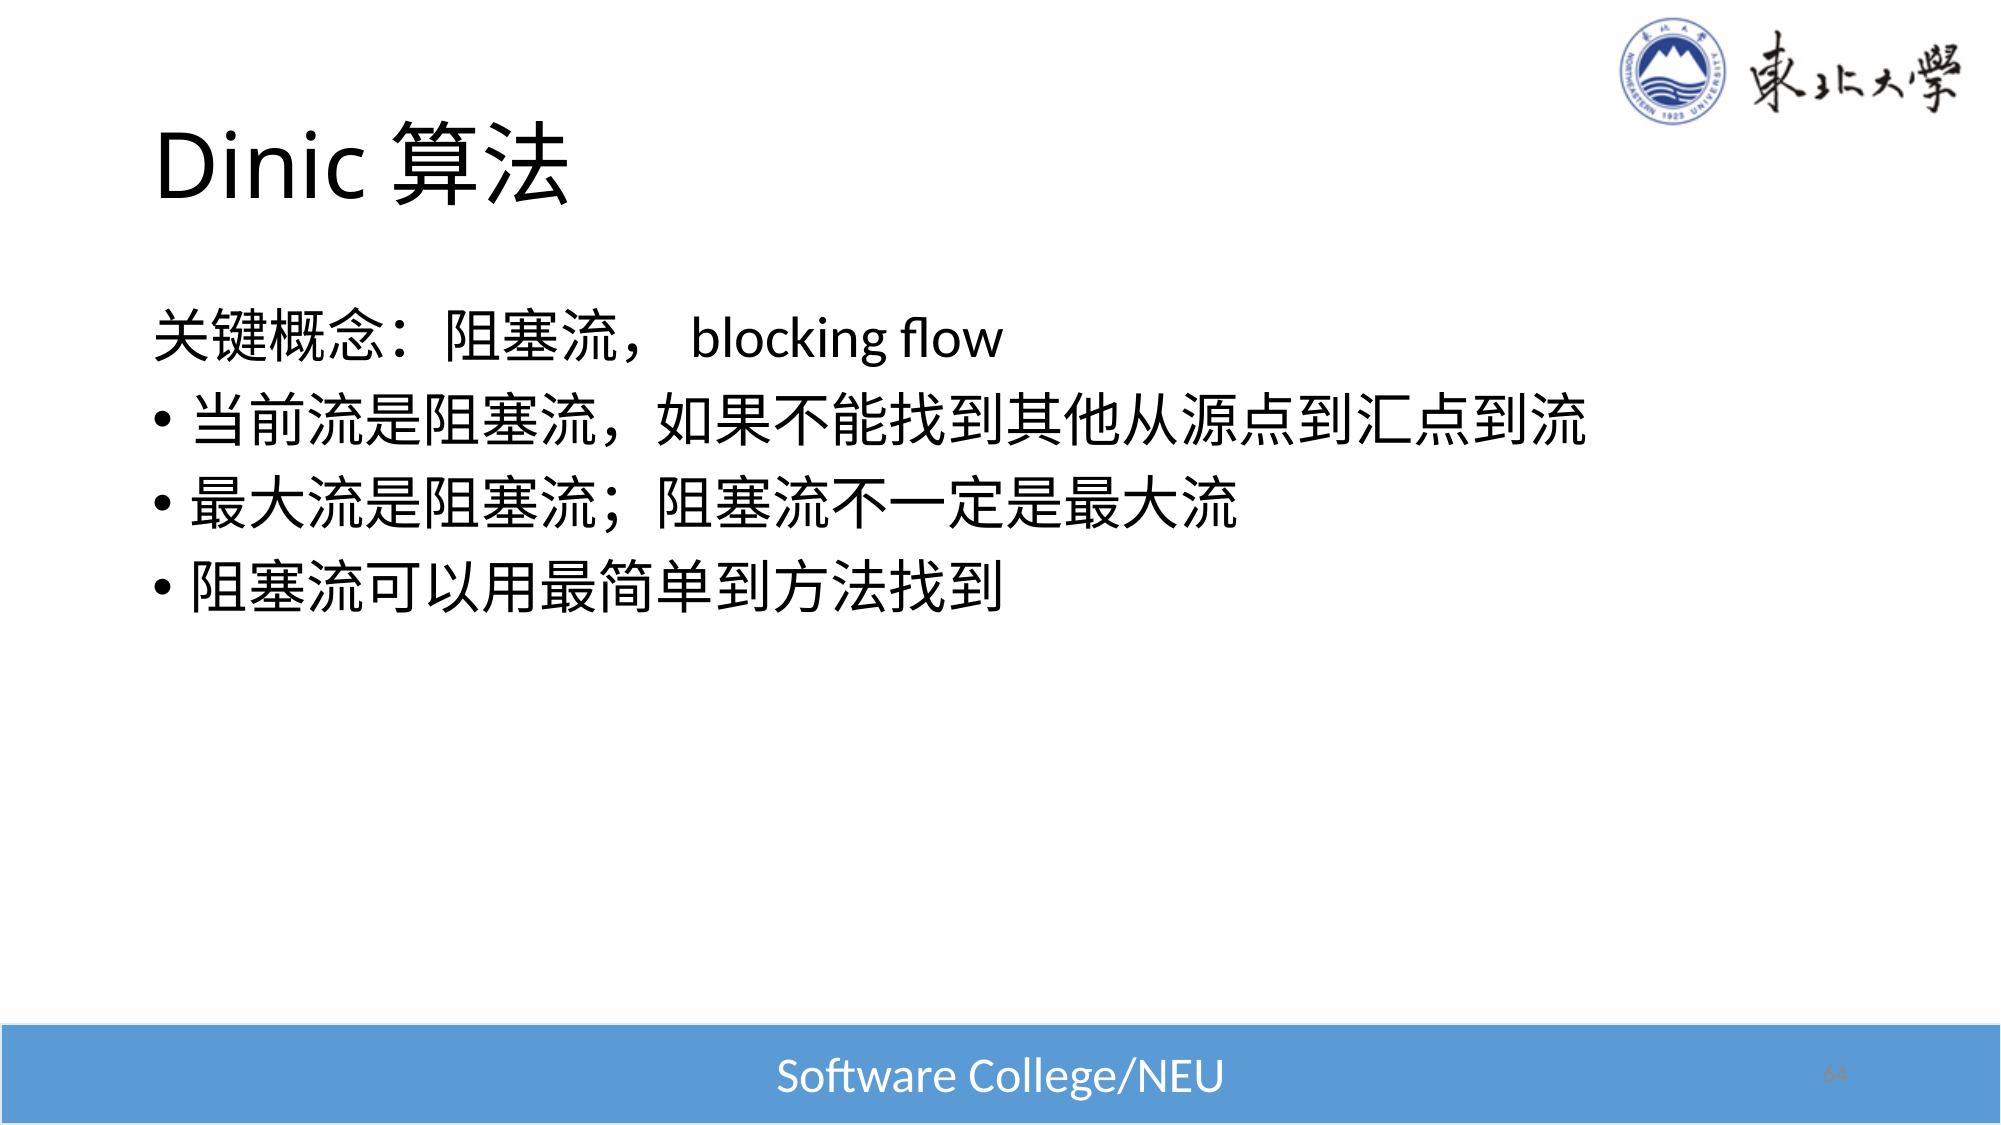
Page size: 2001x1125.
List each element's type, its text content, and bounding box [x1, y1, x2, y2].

picture [1605, 4, 1987, 135]
list 关键概念：阻塞流，blocking flow 当前流是阻塞流，如果不能找到其他从源点到汇点到流 最大流是阻塞流；阻塞流不一定是最大流 阻塞流可以用最简单到方法找到 [137, 299, 1863, 1014]
title Dinic算法 [137, 59, 1863, 278]
